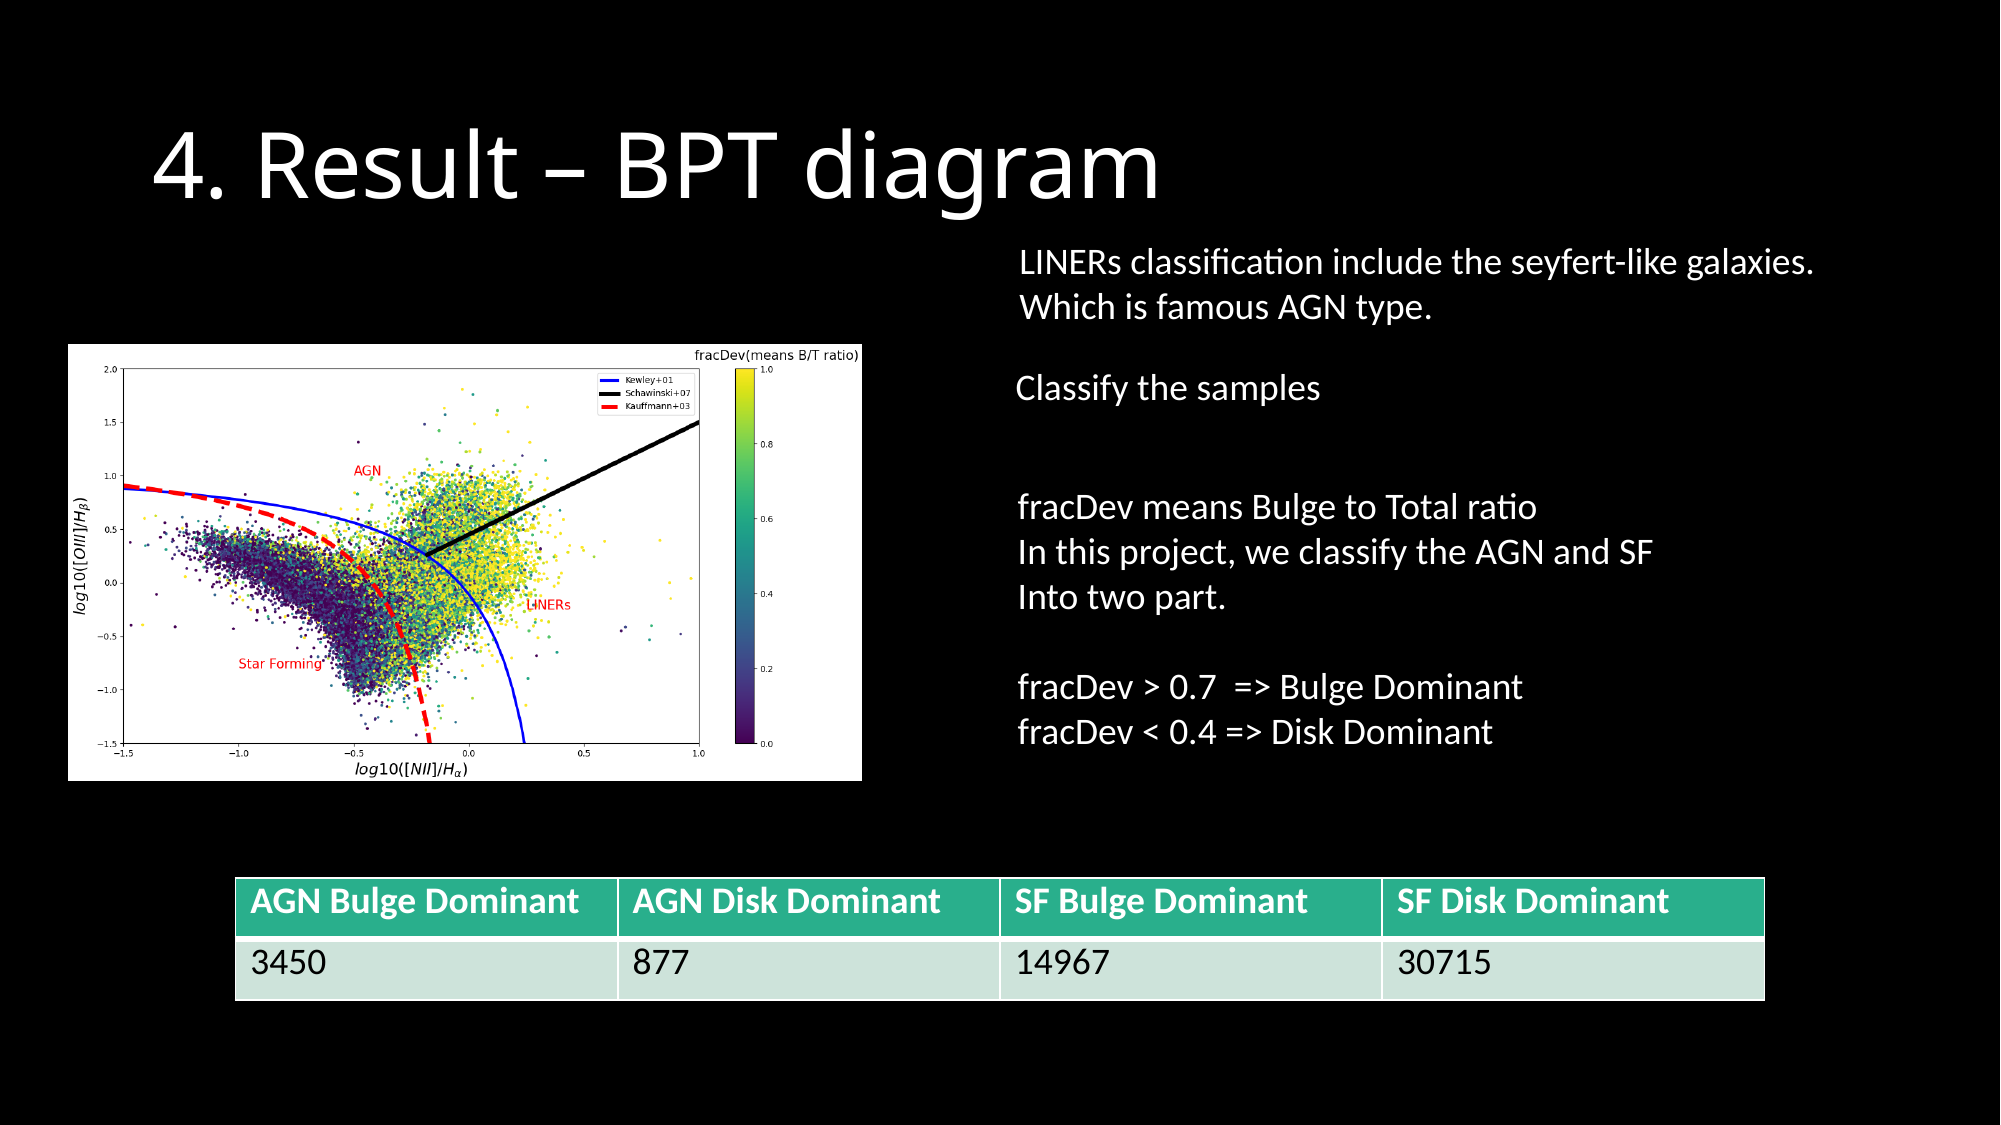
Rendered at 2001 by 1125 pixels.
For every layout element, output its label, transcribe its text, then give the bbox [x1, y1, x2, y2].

table_cell 3450 [236, 942, 617, 999]
text_box Classify the samples [1000, 355, 1337, 416]
text_box fracDev means Bulge to Total ratio In this project, we classify the AGN and SF Into two part. fracDev > 0.7 => Bulge Dominant fracDev < 0.4 => Disk Dominant [1002, 474, 1678, 759]
picture [68, 344, 862, 781]
text_box LINERs classification include the seyfert-like galaxies. Which is famous AGN type. [1004, 229, 1840, 335]
table_cell 30715 [1383, 942, 1764, 999]
title 4. Result – BPT diagram [137, 59, 1863, 278]
table_header AGN Bulge Dominant [236, 879, 617, 936]
table_header SF Bulge Dominant [1001, 879, 1381, 936]
table_header AGN Disk Dominant [619, 879, 999, 936]
table_cell 877 [619, 942, 999, 999]
table_cell 14967 [1001, 942, 1381, 999]
table_header SF Disk Dominant [1383, 879, 1764, 936]
